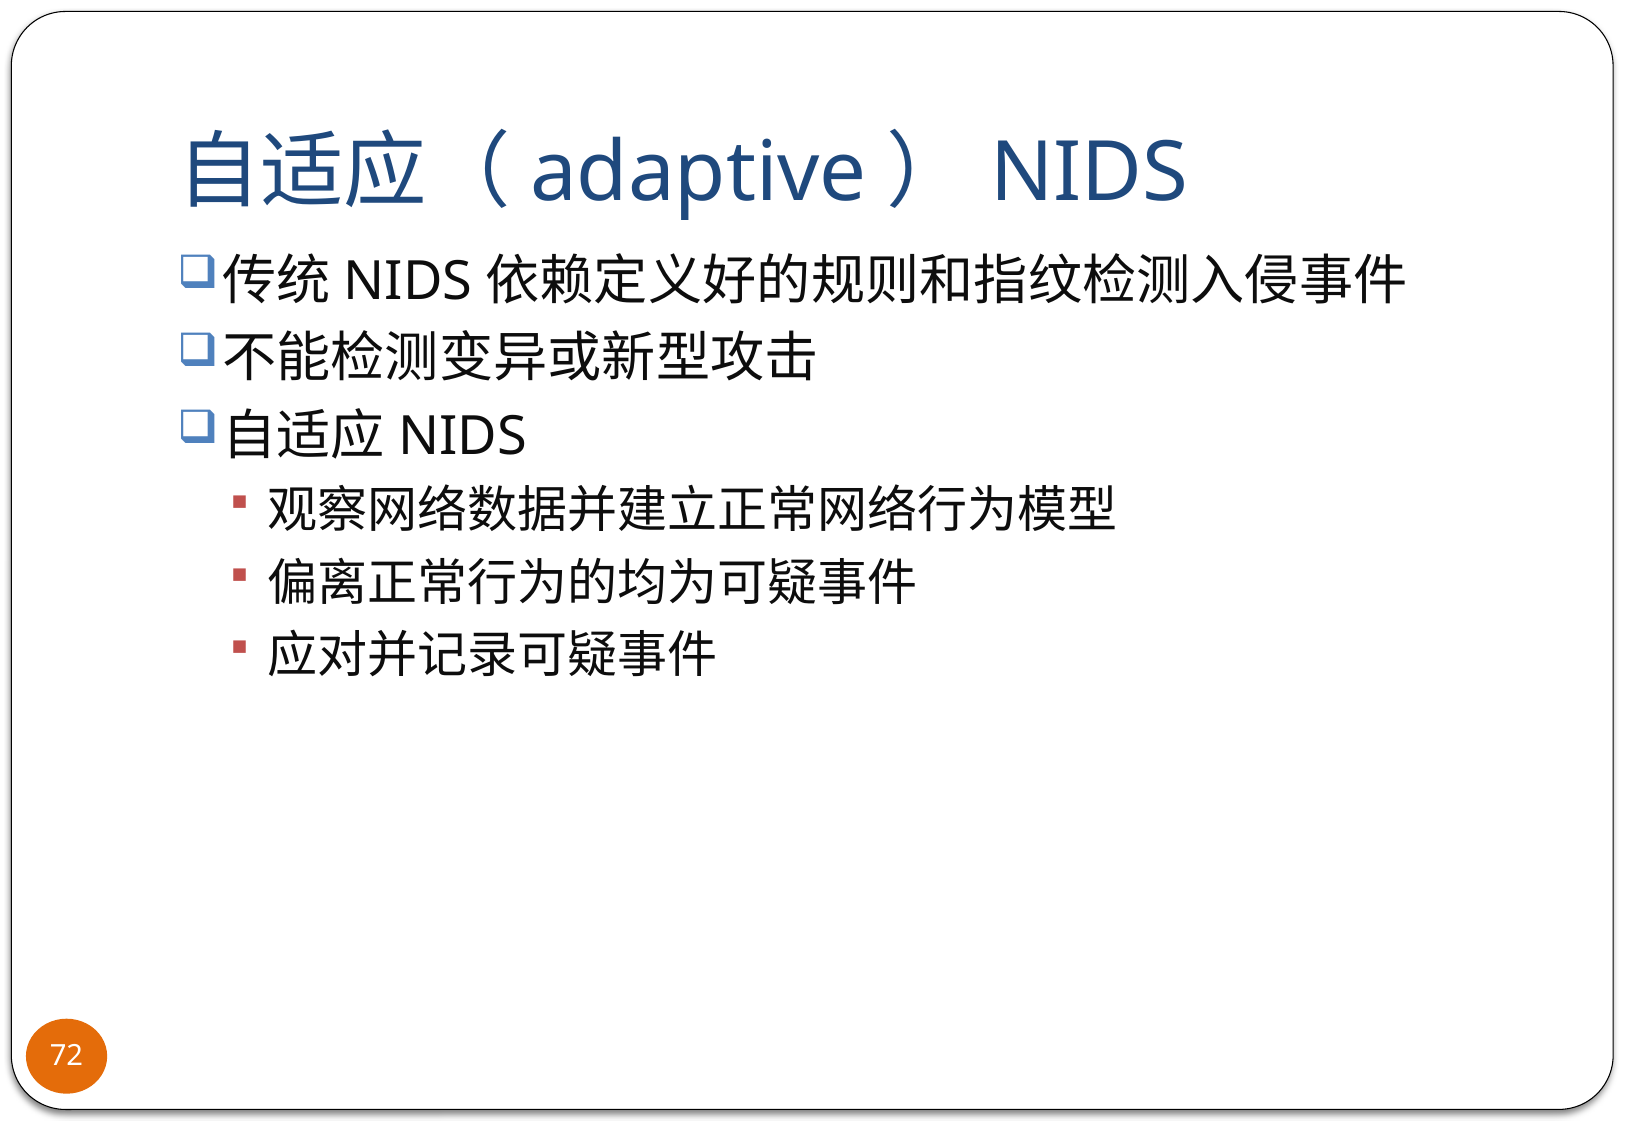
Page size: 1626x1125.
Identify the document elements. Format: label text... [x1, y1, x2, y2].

title 自适应（adaptive）NIDS [162, 45, 1544, 233]
slide_number 72 [25, 1018, 108, 1094]
list 传统NIDS依赖定义好的规则和指纹检测入侵事件 不能检测变异或新型攻击 自适应NIDS 观察网络数据并建立正常网络行为模型 偏离正常行为的均为可疑事件 应对并记录可疑事件 [162, 237, 1544, 988]
